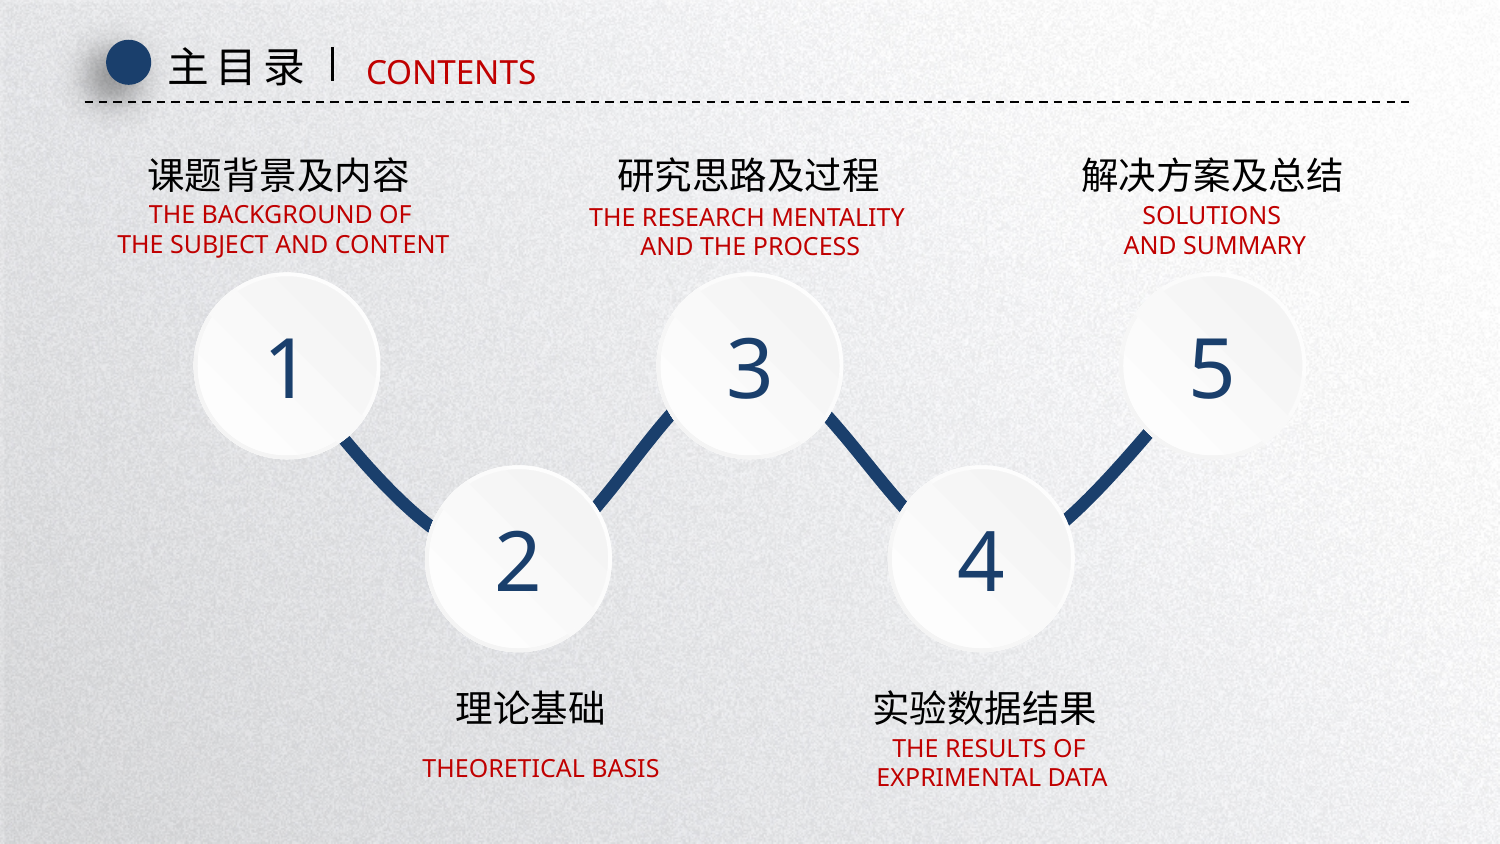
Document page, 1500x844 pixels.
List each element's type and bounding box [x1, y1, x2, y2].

text_box [193, 272, 381, 460]
text_box [1119, 272, 1307, 460]
text_box [424, 465, 613, 653]
text_box [887, 465, 1076, 653]
text_box [656, 272, 844, 460]
picture [0, 0, 1500, 844]
